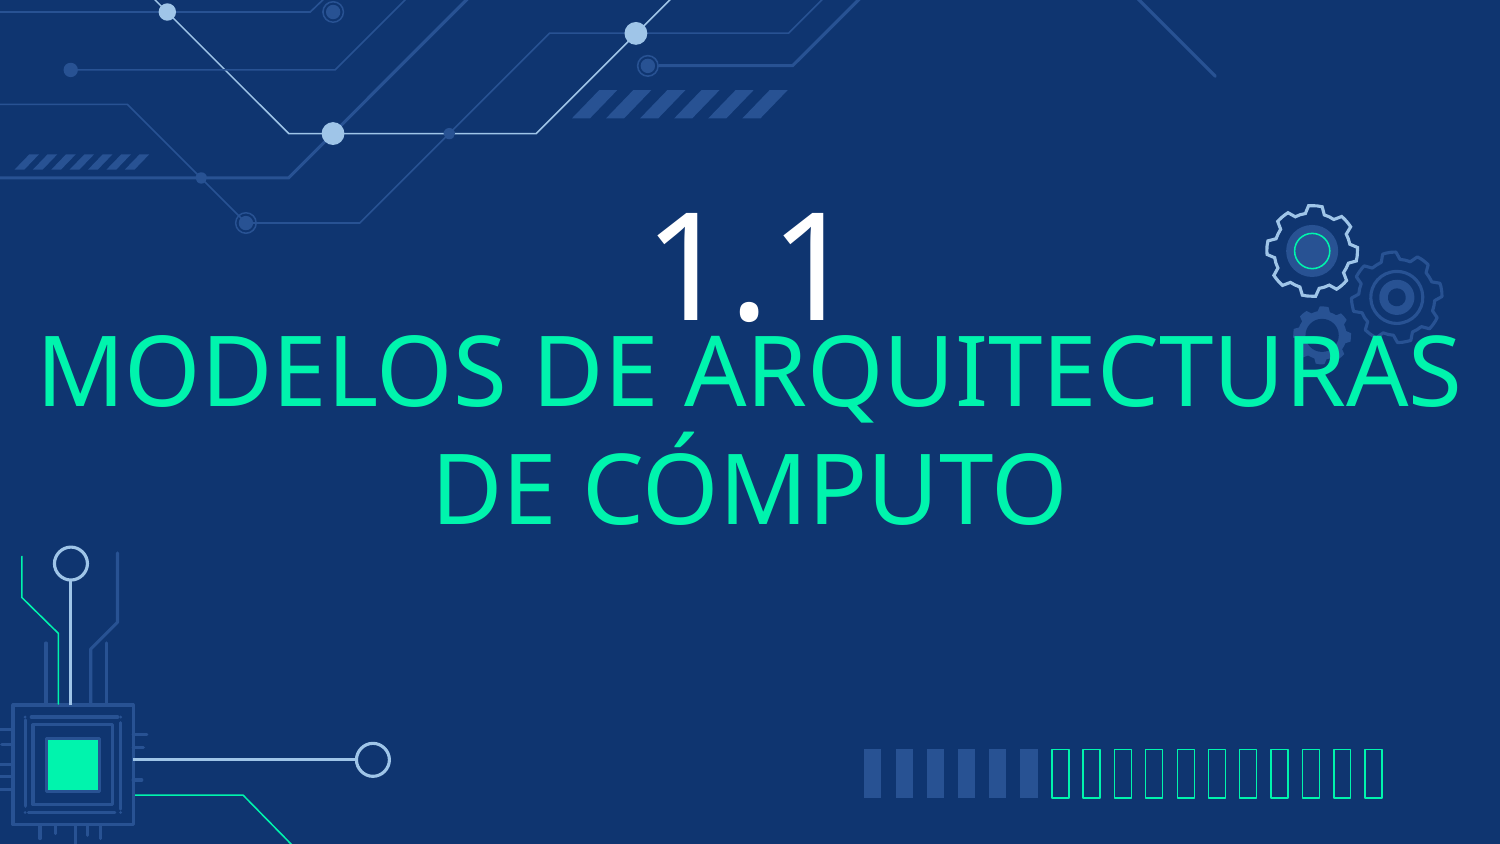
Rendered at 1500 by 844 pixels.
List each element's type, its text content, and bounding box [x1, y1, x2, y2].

title 1.1 [591, 198, 908, 323]
title MODELOS DE ARQUITECTURAS DE CÓMPUTO [0, 364, 1500, 489]
